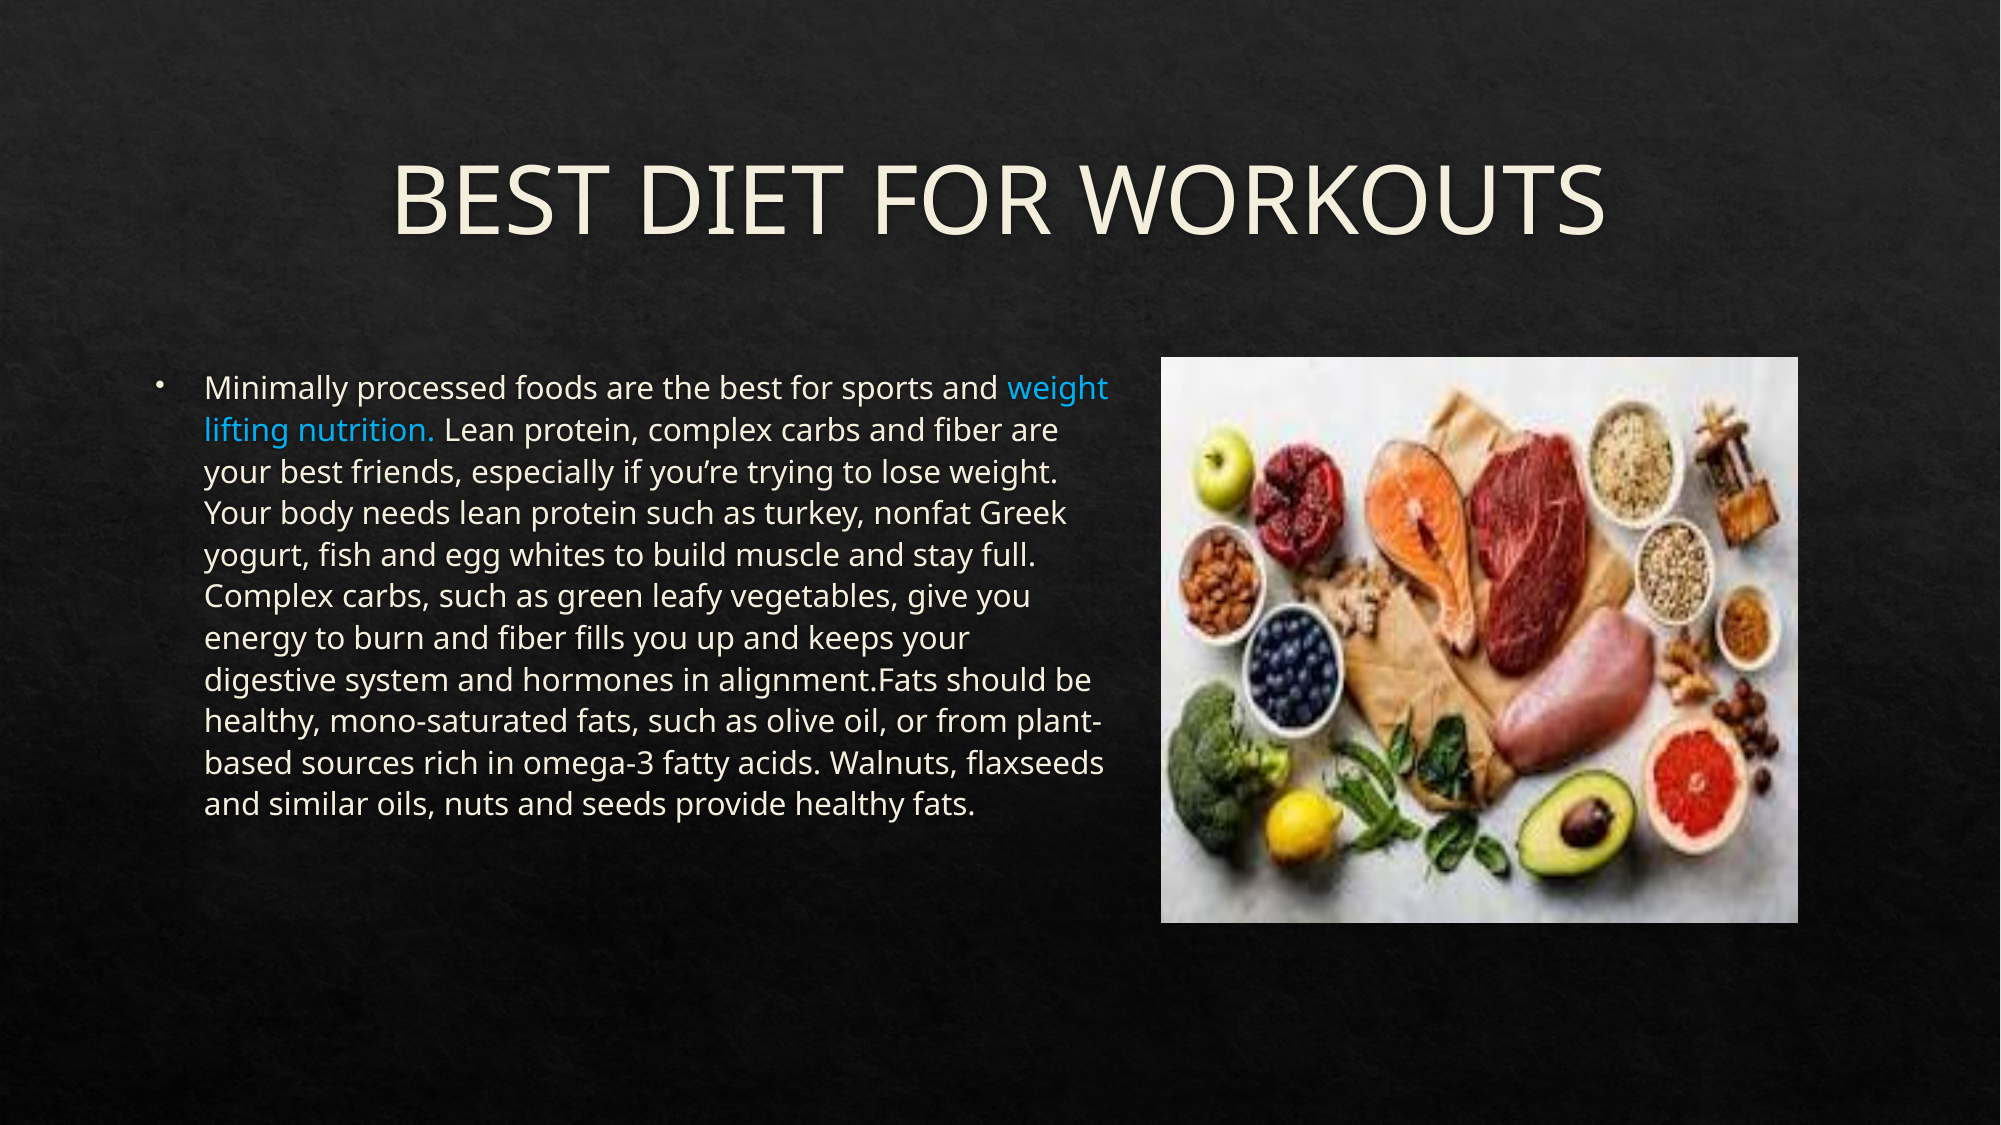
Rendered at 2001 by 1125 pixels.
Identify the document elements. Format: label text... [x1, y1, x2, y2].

title BEST DIET FOR WORKOUTS [149, 99, 1849, 307]
picture [1161, 356, 1798, 924]
list Minimally processed foods are the best for sports and weight lifting nutrition. Lean protein, complex carbs and fiber are your best friends, especially if you’re trying to lose weight. Your body needs lean protein such as turkey, nonfat Greek yogurt, fish and egg whites to build muscle and stay full. Complex carbs, such as green leafy vegetables, give you energy to burn and fiber fills you up and keeps your digestive system and hormones in alignment.Fats should be healthy, mono-saturated fats, such as olive oil, or from plant-based sources rich in omega-3 fatty acids. Walnuts, flaxseeds and similar oils, nuts and seeds provide healthy fats. [135, 357, 1125, 850]
